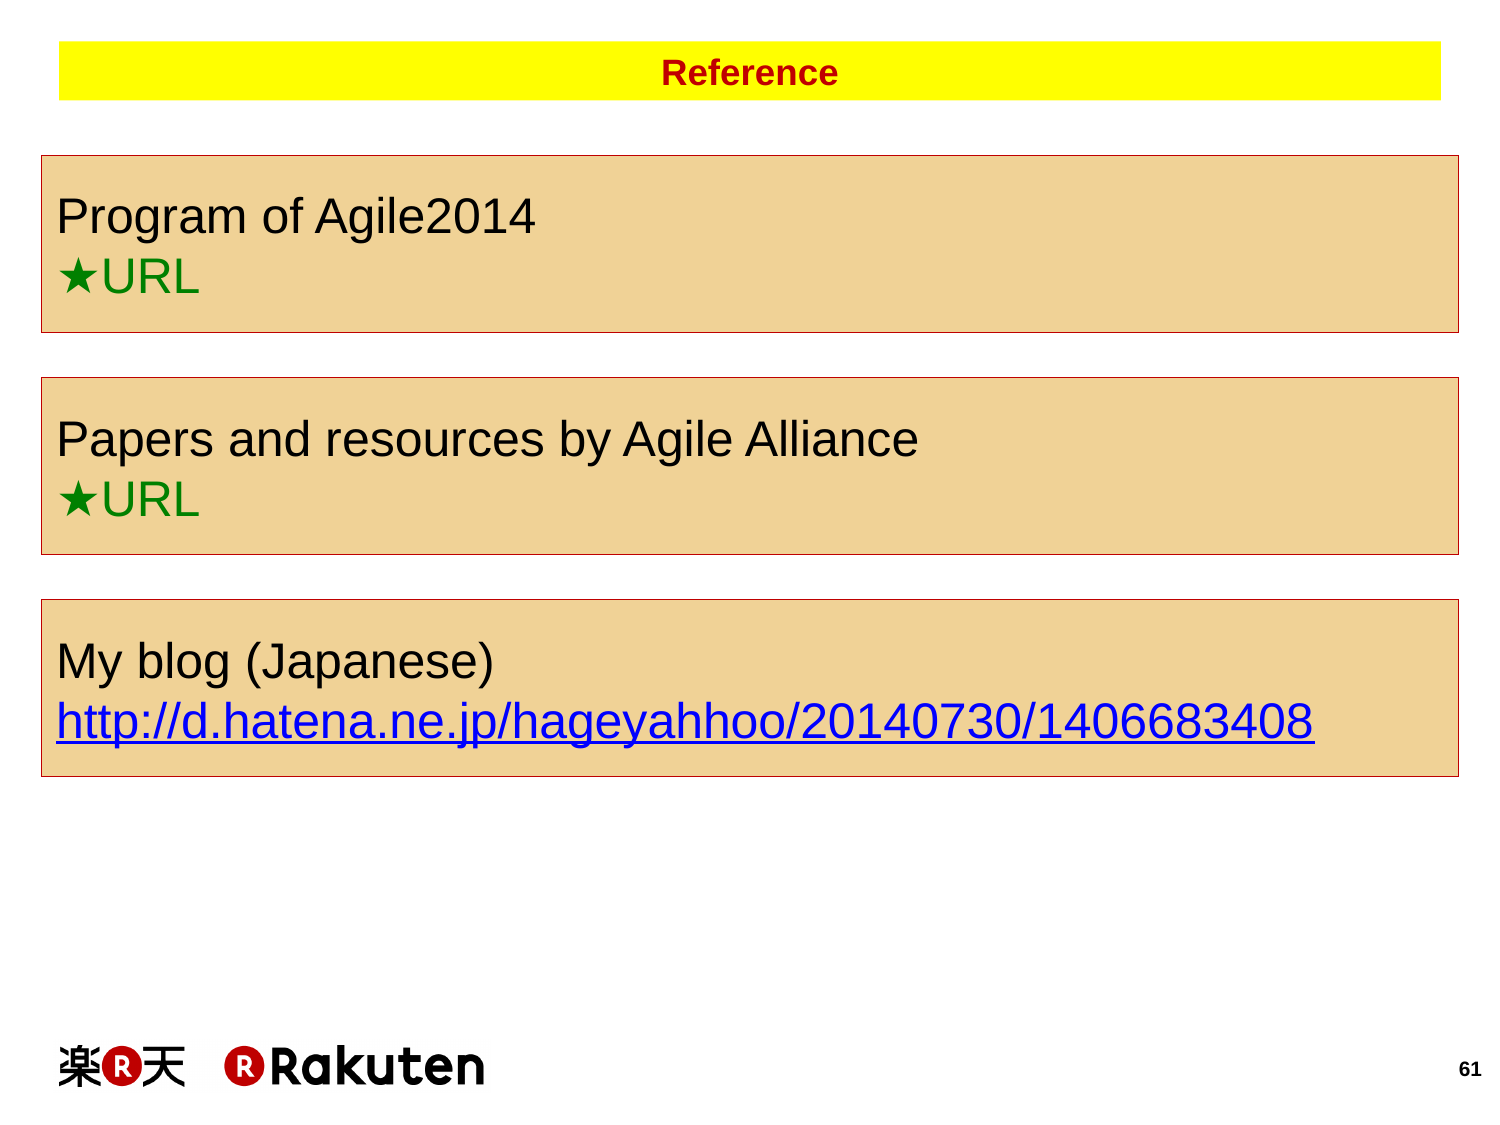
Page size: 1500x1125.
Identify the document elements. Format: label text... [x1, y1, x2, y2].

text_box Papers and resources by Agile Alliance ★URL [41, 377, 1459, 555]
text_box My blog (Japanese) http://d.hatena.ne.jp/hageyahhoo/20140730/1406683408 [41, 599, 1459, 777]
picture [53, 1039, 491, 1093]
title Reference [59, 41, 1441, 101]
text_box Program of Agile2014 ★URL [41, 155, 1459, 333]
